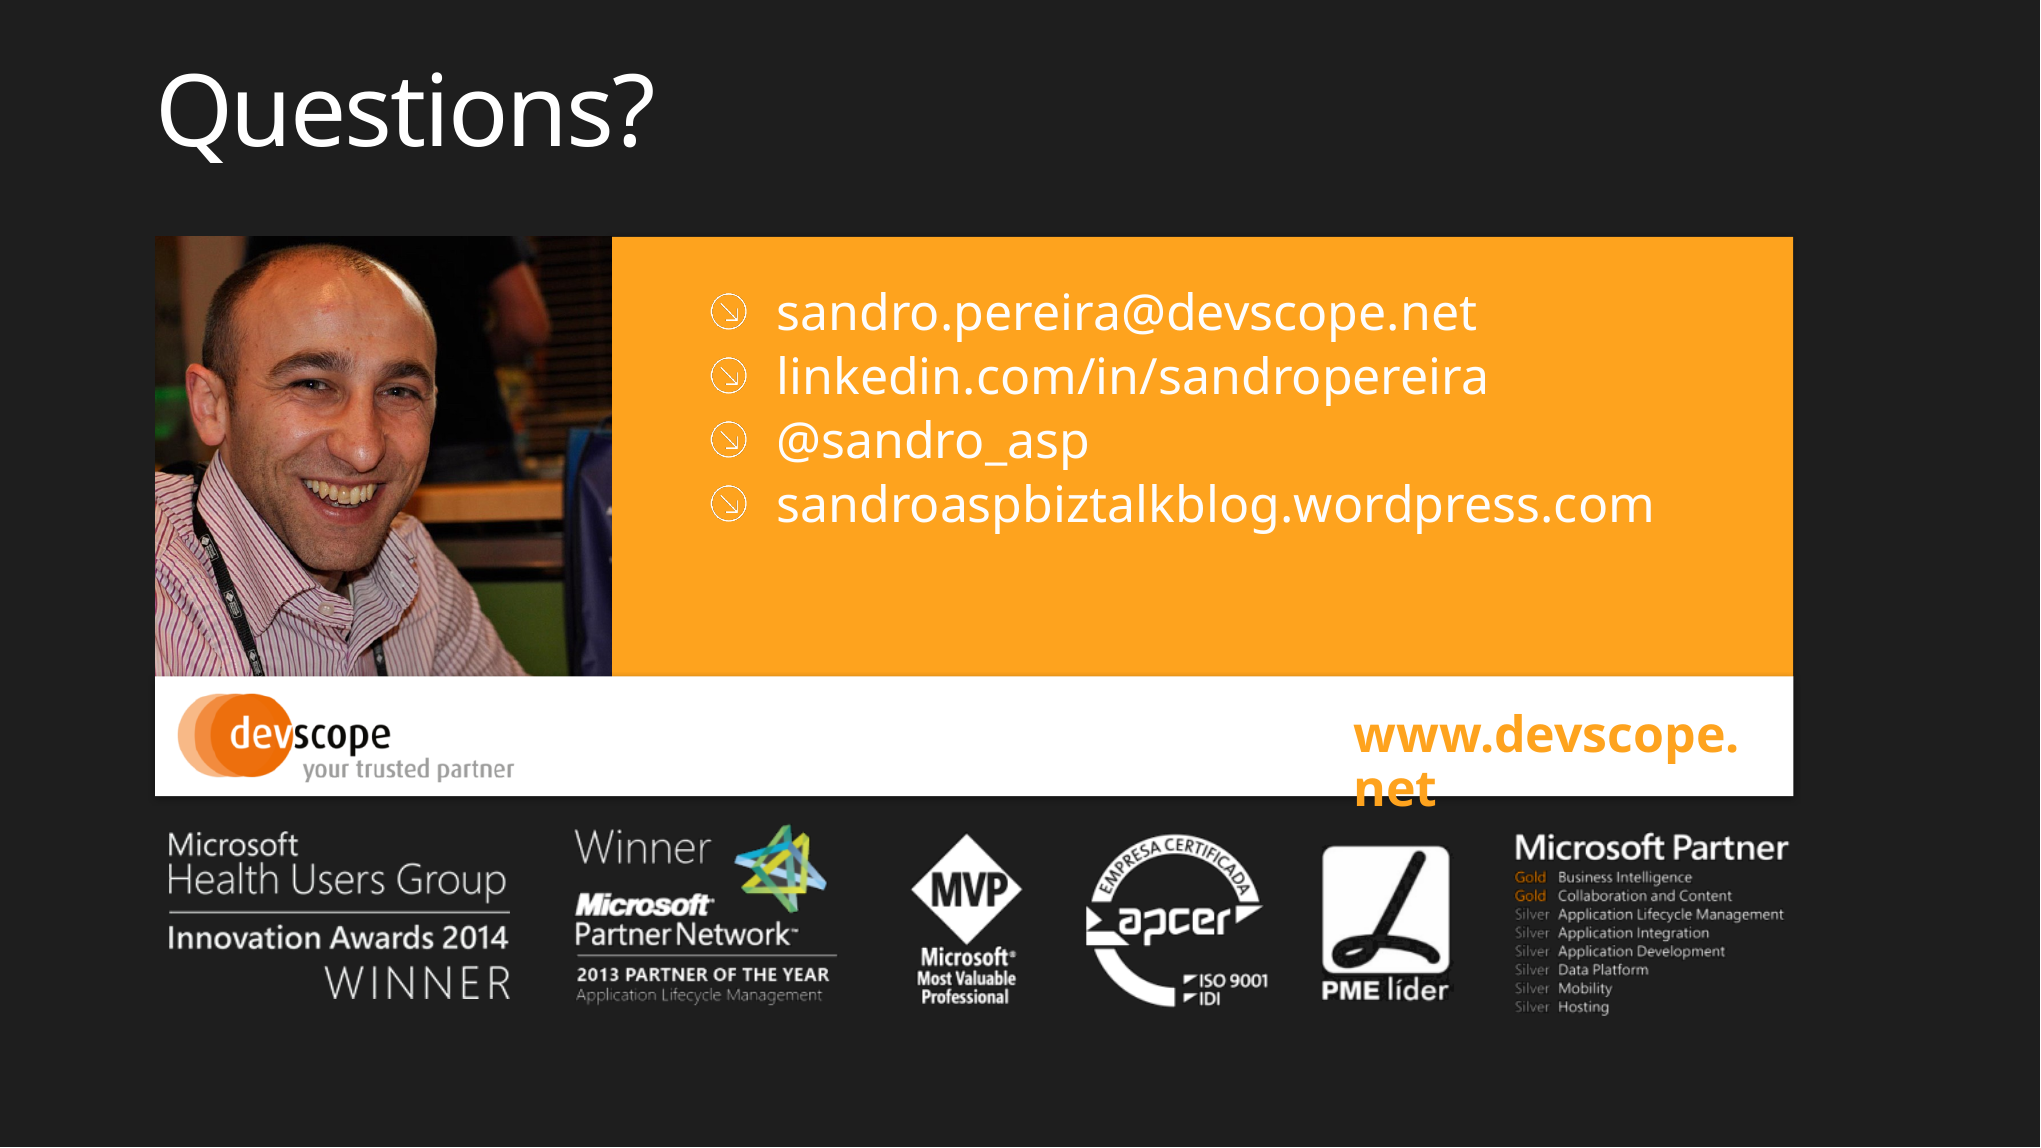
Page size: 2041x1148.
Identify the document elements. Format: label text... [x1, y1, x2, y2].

text_box Questions? [155, 60, 761, 169]
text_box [613, 236, 1794, 678]
picture [154, 236, 1827, 1076]
picture [169, 831, 510, 1000]
